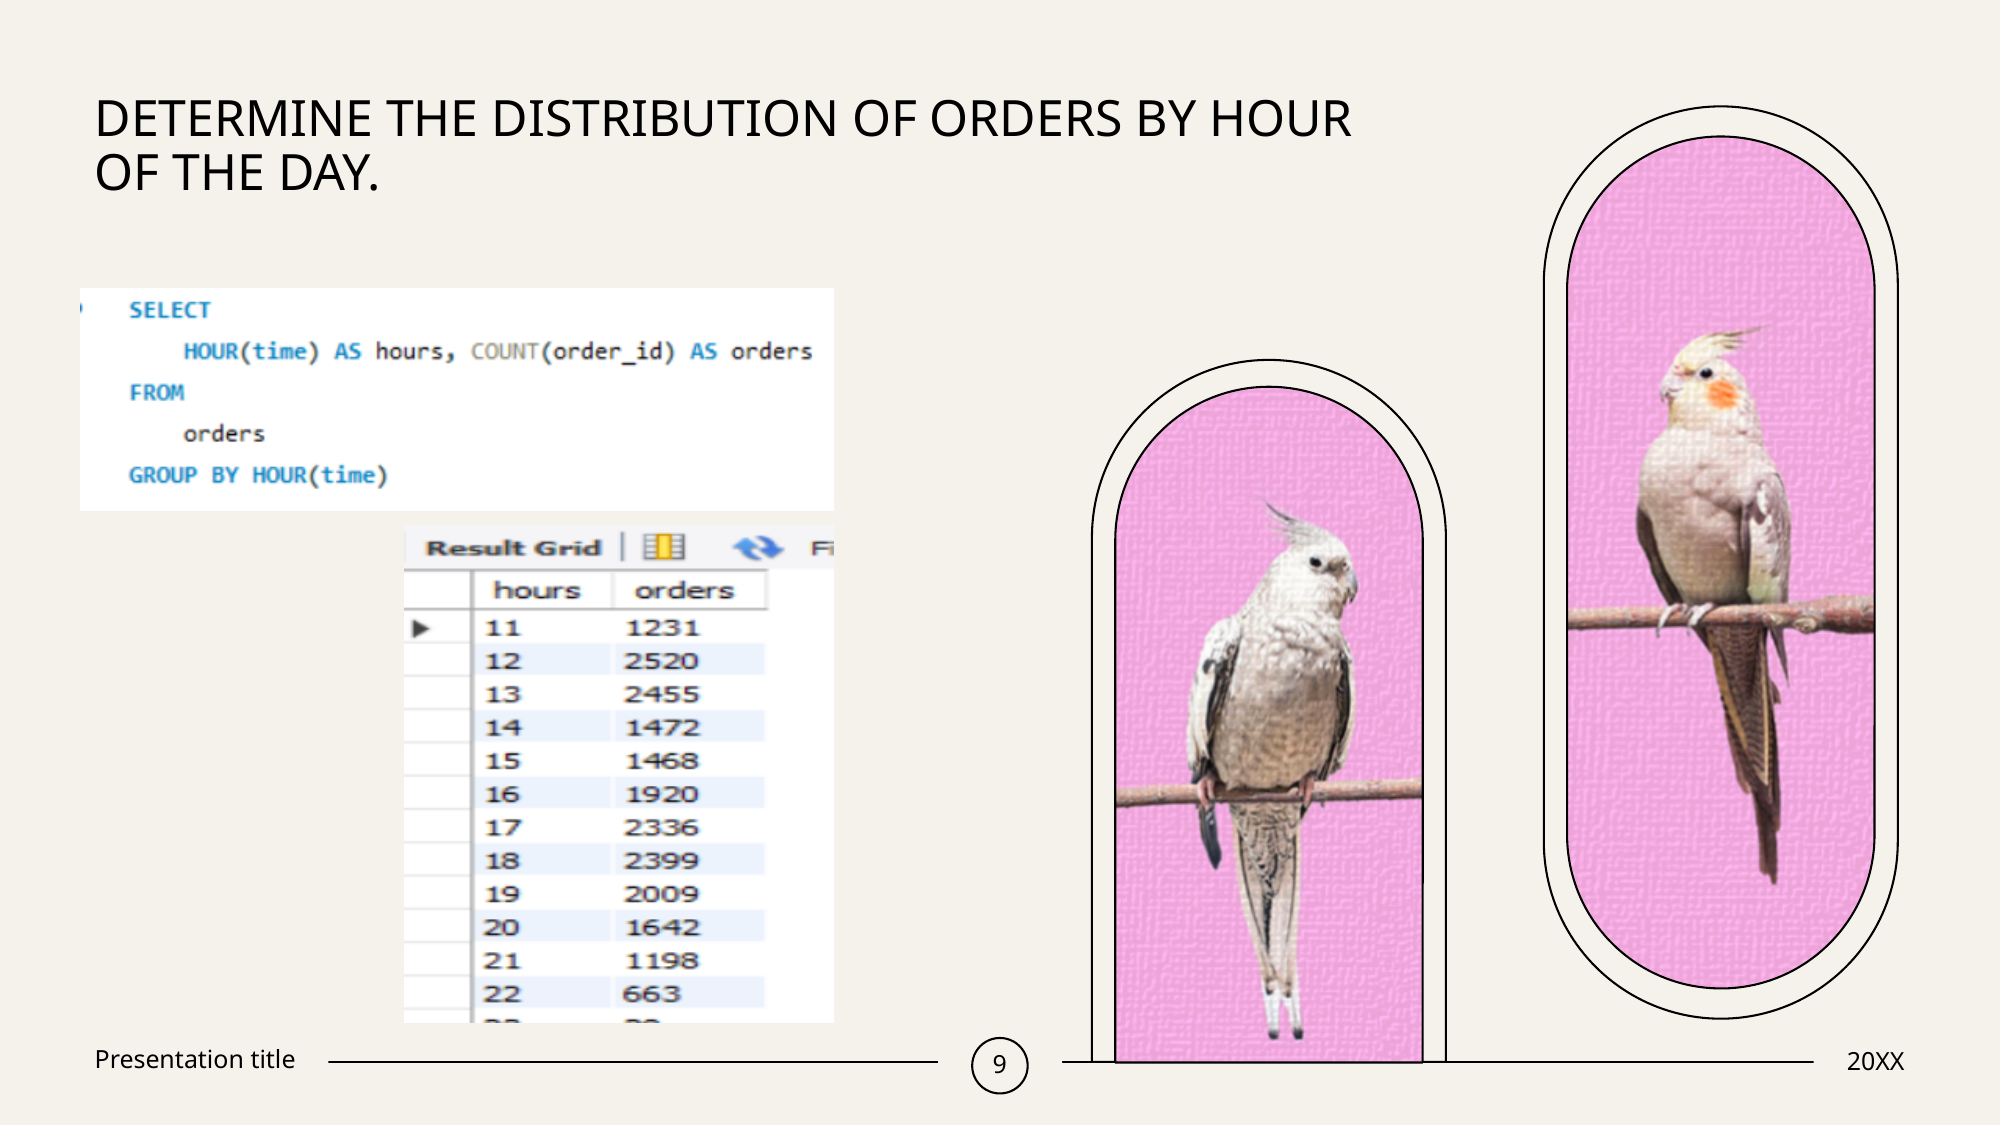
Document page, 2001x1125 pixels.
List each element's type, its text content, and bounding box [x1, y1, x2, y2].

slide_number 20XX [1813, 1038, 1938, 1083]
picture [404, 525, 834, 1023]
title Determine the distribution of orders by hour of the day. [79, 88, 1446, 206]
footer Presentation title [79, 1038, 329, 1083]
slide_number 9 [971, 1036, 1029, 1095]
picture [1567, 136, 1875, 989]
picture [80, 288, 834, 511]
picture [1115, 386, 1423, 1063]
